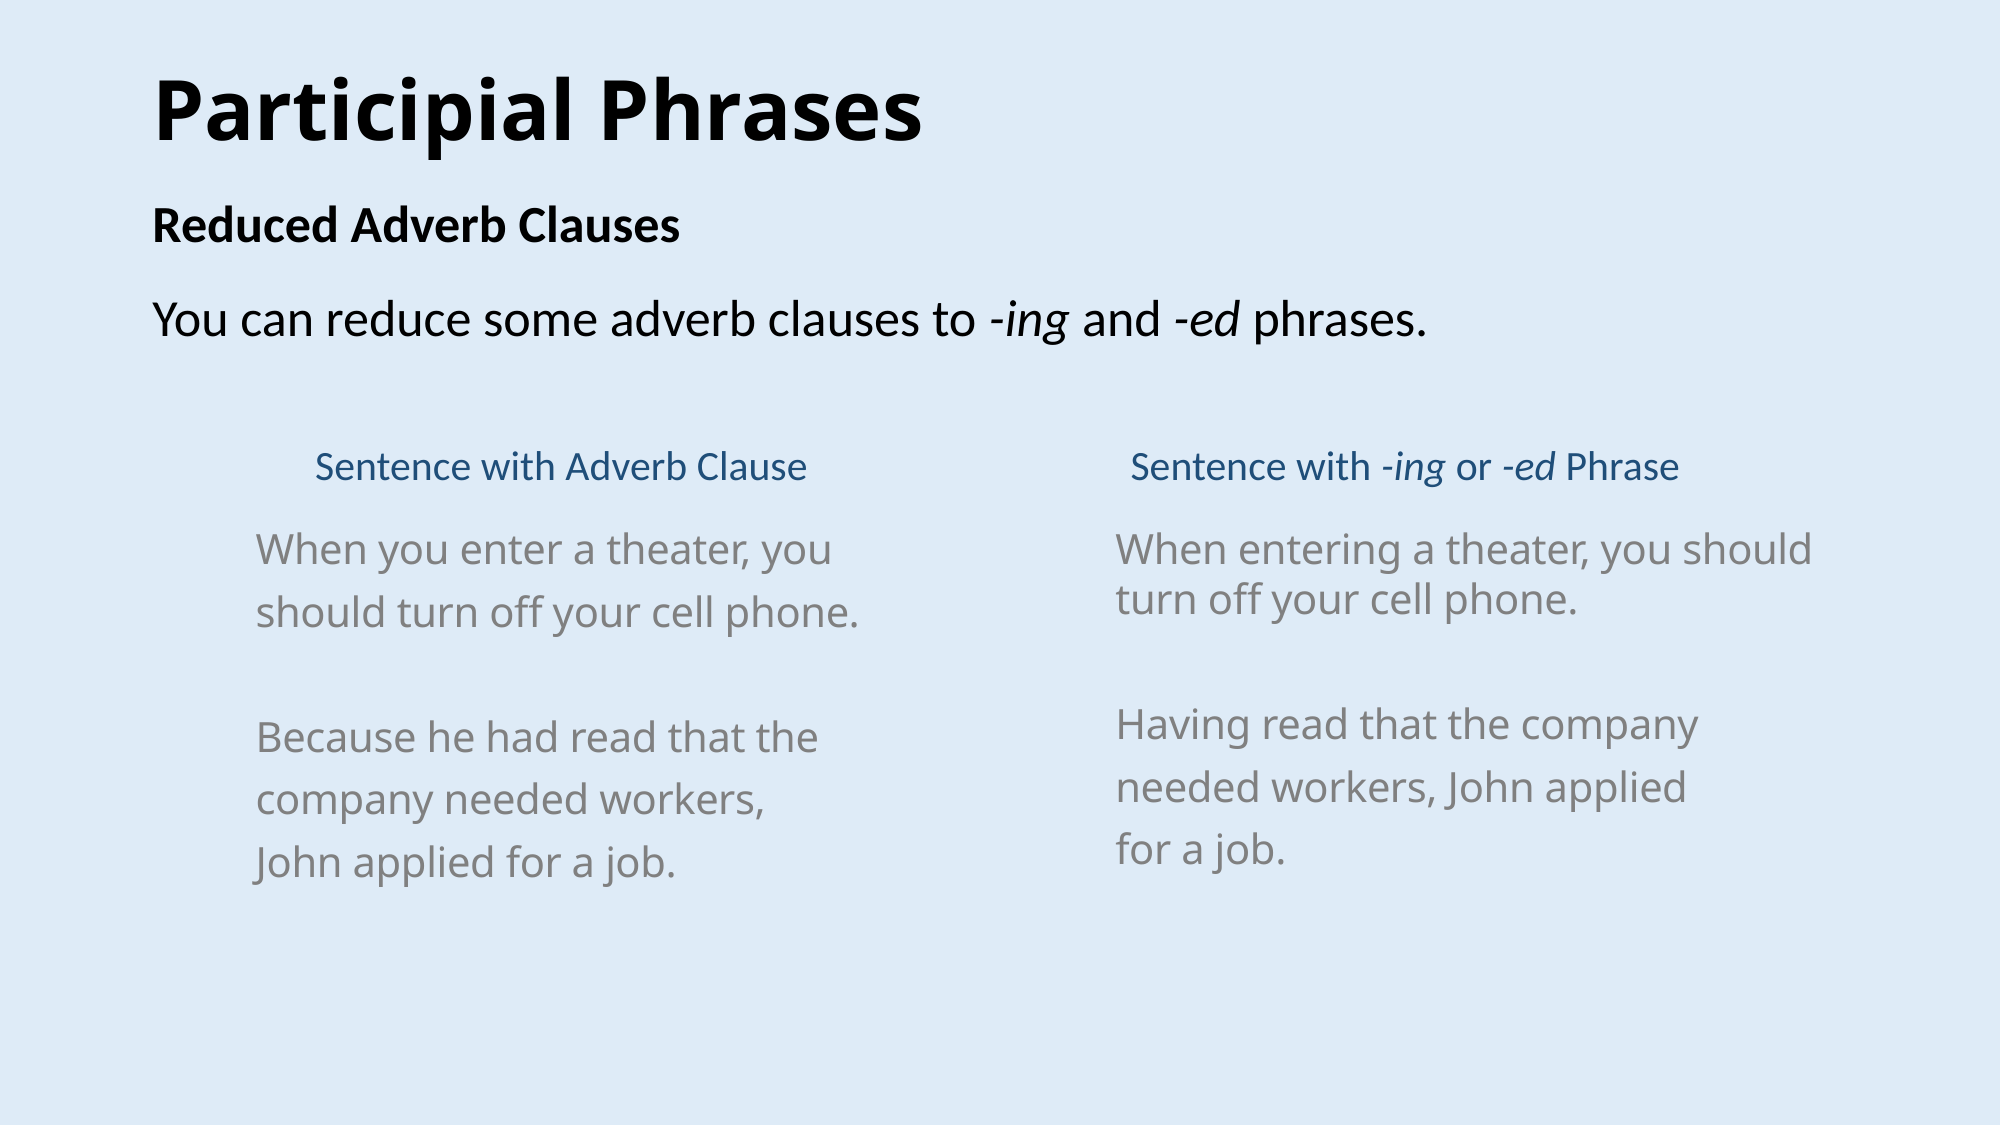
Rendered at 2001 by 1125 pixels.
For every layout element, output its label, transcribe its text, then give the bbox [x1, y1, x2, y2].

text_box Sentence with -ing or -ed Phrase [1115, 422, 1708, 498]
text_box When entering a theater, you should turn off your cell phone. Having read that the company needed workers, John applied for a job. [1100, 515, 1863, 881]
text_box Sentence with Adverb Clause [300, 422, 836, 498]
title Participial Phrases [137, 55, 1863, 172]
text_box When you enter a theater, you should turn off your cell phone. Because he had read that the company needed workers, John applied for a job. [240, 515, 972, 893]
list Reduced Adverb Clauses You can reduce some adverb clauses to -ing and -ed phrases. [137, 189, 1863, 1077]
